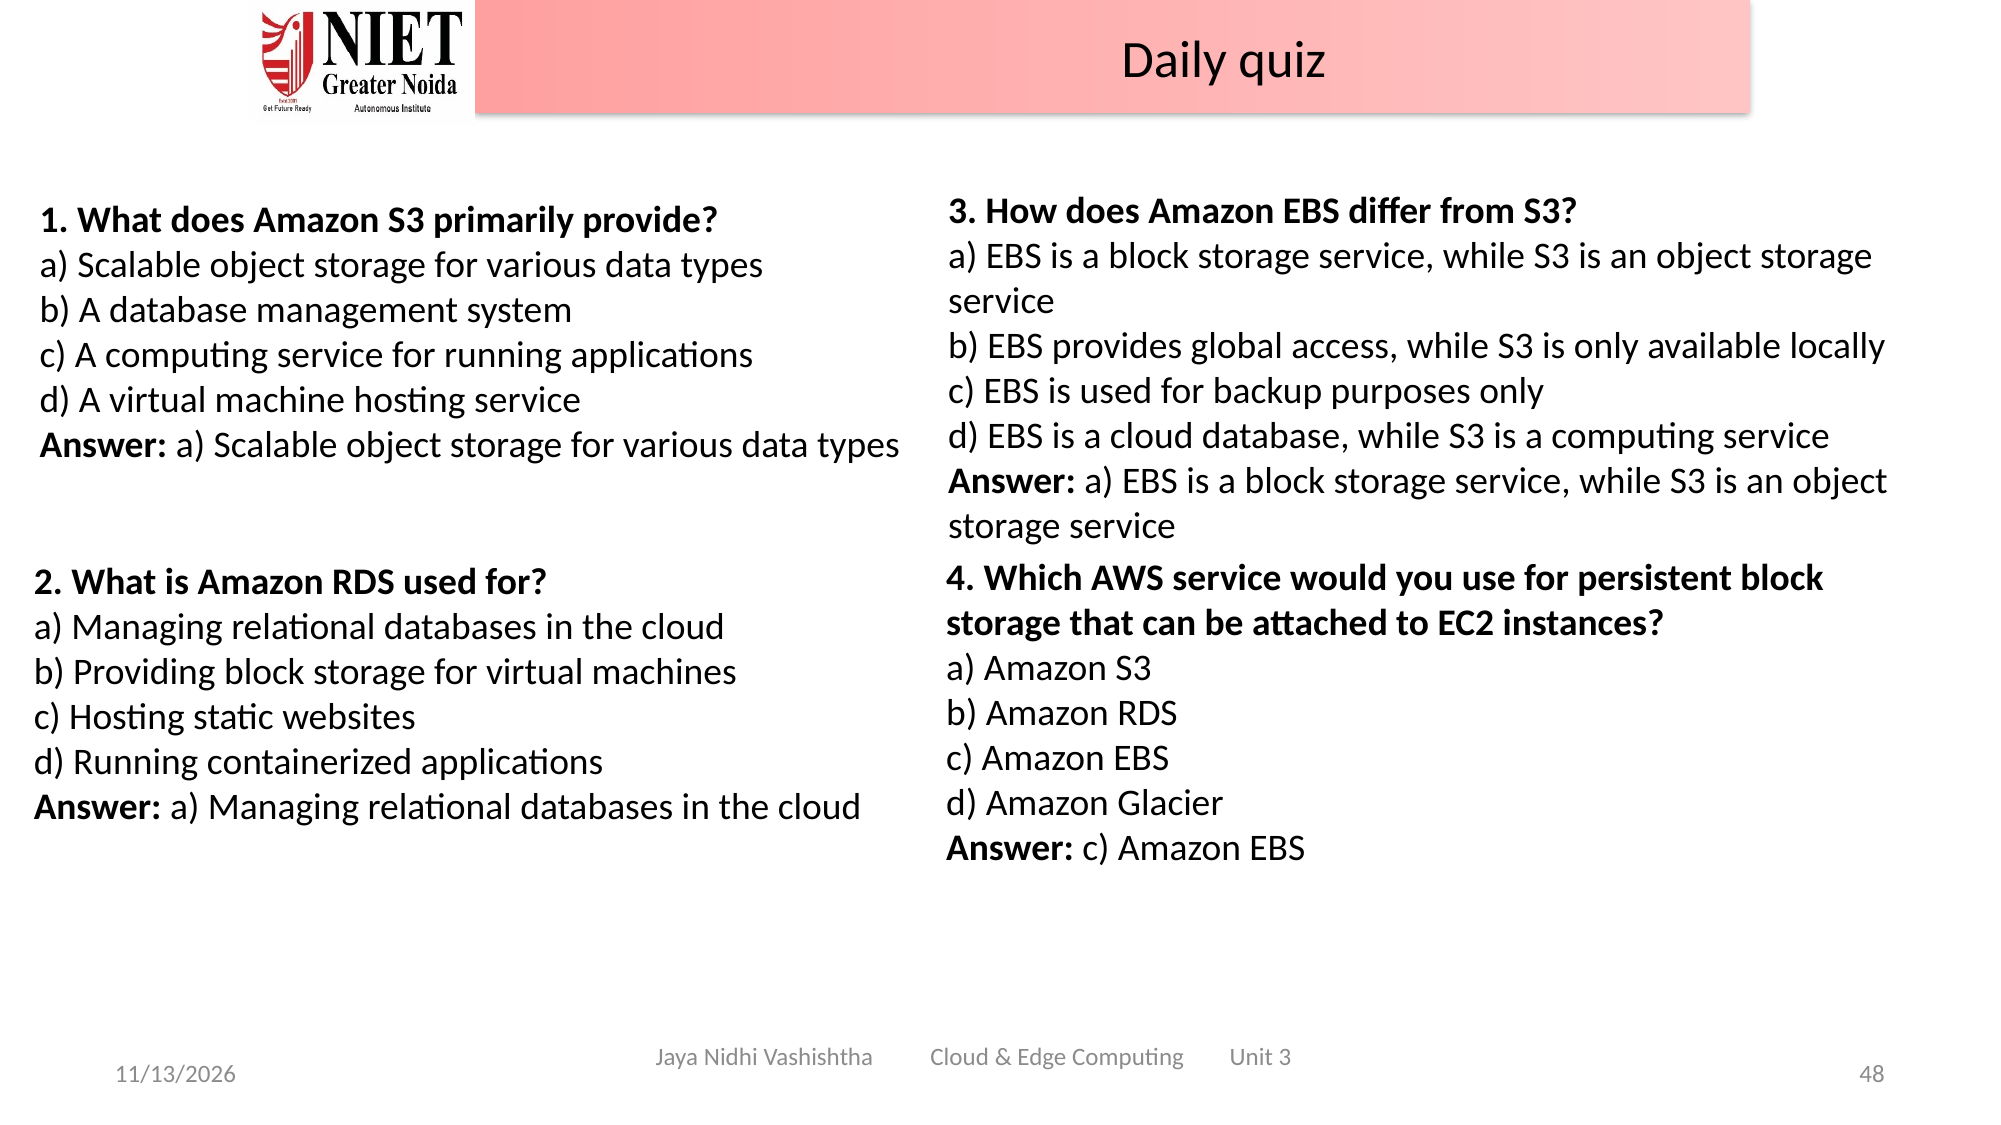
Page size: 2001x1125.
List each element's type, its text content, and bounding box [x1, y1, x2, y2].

footer Jaya Nidhi Vashishtha Cloud & Edge Computing Unit 3 [624, 1025, 1450, 1085]
text_box 1. What does Amazon S3 primarily provide? a) Scalable object storage for various data types b) A database management system c) A computing service for running applications d) A virtual machine hosting service Answer: a) Scalable object storage for various data types [24, 187, 933, 473]
text_box 2. What is Amazon RDS used for? a) Managing relational databases in the cloud b) Providing block storage for virtual machines c) Hosting static websites d) Running containerized applications Answer: a) Managing relational databases in the cloud [19, 550, 931, 835]
text_box Daily quiz [478, 0, 1751, 113]
picture [249, 0, 476, 127]
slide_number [99, 1042, 567, 1103]
slide_number 48 [1433, 1042, 1900, 1103]
text_box 3. How does Amazon EBS differ from S3? a) EBS is a block storage service, while S3 is an object storage service b) EBS provides global access, while S3 is only available locally c) EBS is used for backup purposes only d) EBS is a cloud database, while S3 is a computing service Answer: a) EBS is a block storage service, while S3 is an object storage service [933, 178, 1934, 554]
text_box 4. Which AWS service would you use for persistent block storage that can be attached to EC2 instances? a) Amazon S3 b) Amazon RDS c) Amazon EBS d) Amazon Glacier Answer: c) Amazon EBS [931, 545, 1932, 876]
